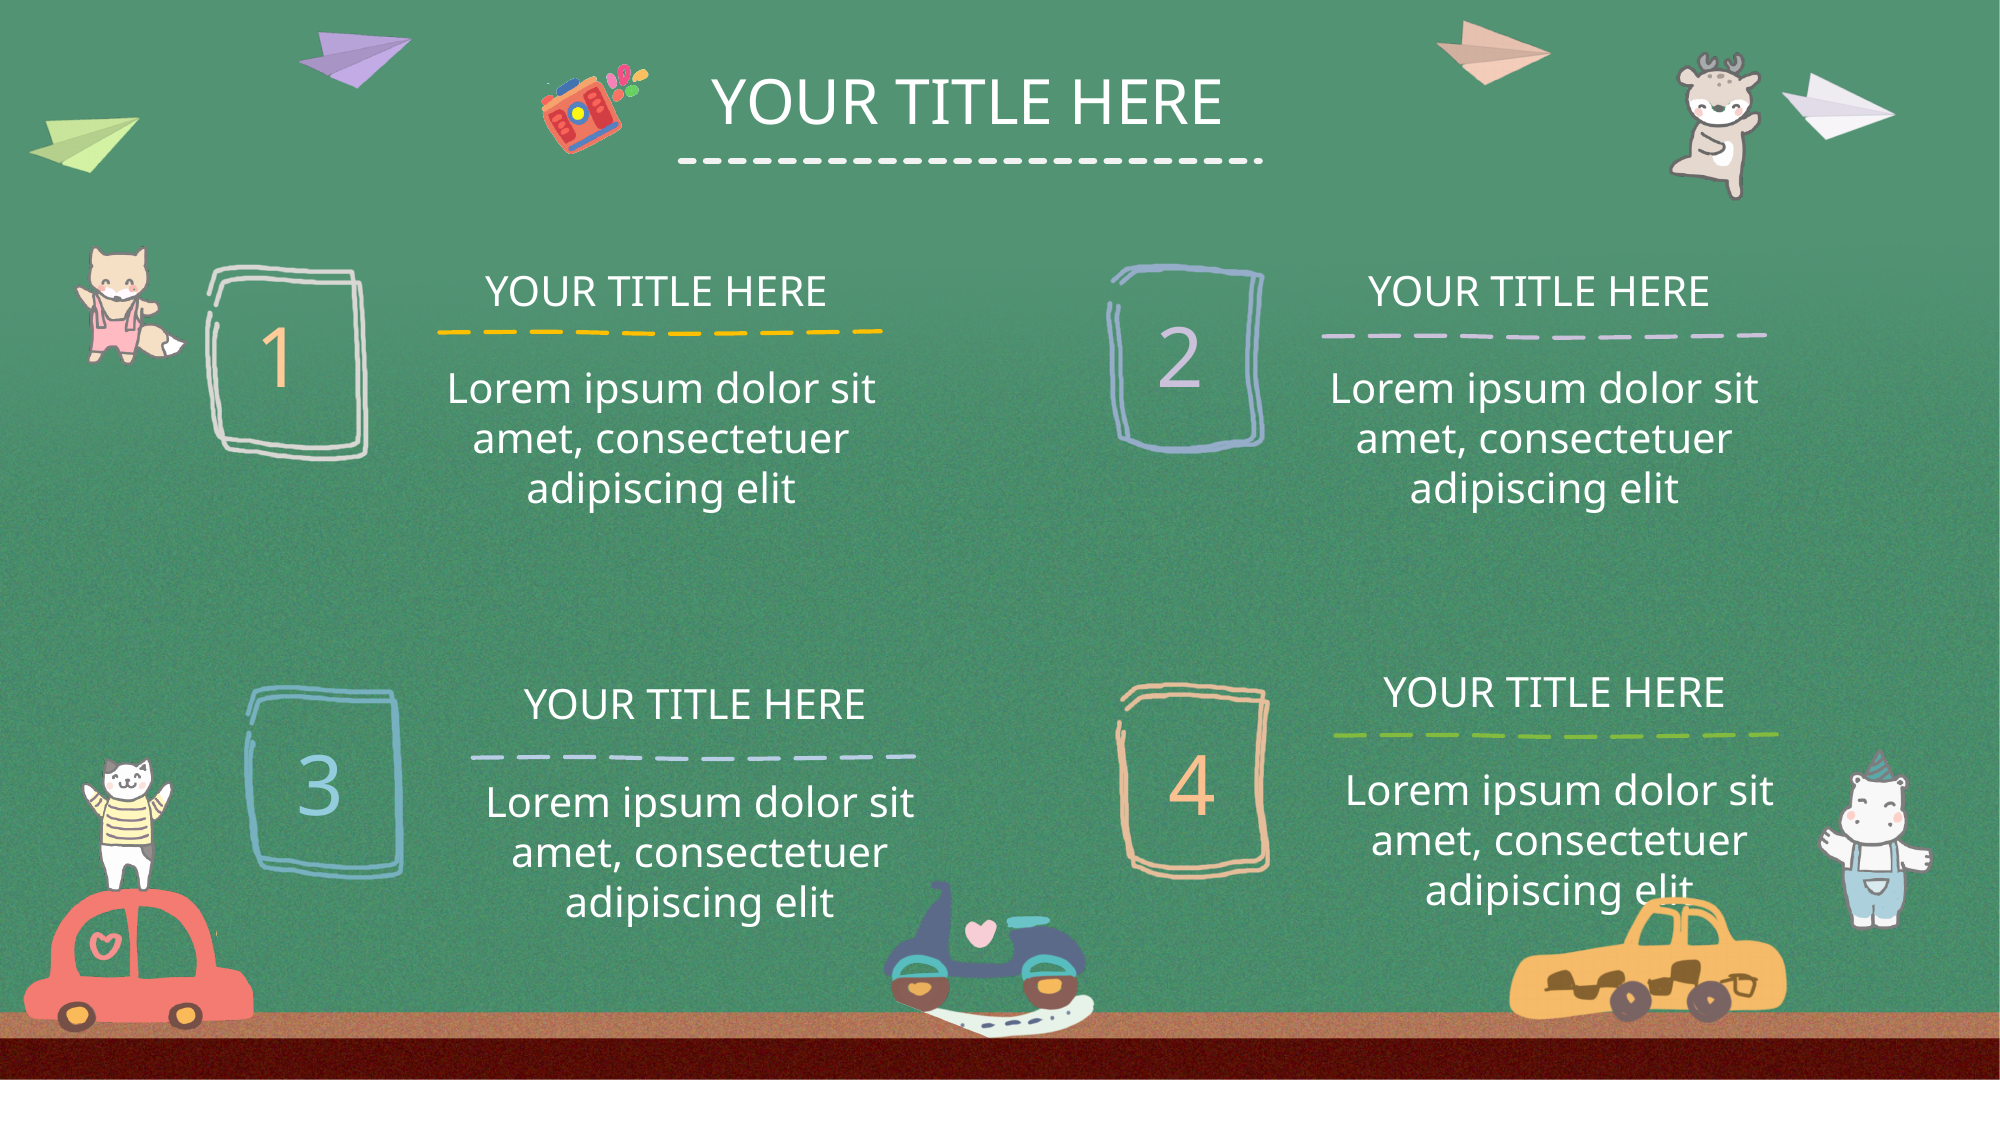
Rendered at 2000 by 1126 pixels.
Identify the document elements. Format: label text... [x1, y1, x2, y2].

text_box [1321, 333, 1768, 340]
text_box [470, 754, 916, 762]
text_box Lorem ipsum dolor sit amet, consectetuer adipiscing elit [1295, 354, 1793, 520]
text_box Lorem ipsum dolor sit amet, consectetuer adipiscing elit [451, 768, 910, 934]
text_box [437, 329, 883, 336]
text_box YOUR TITLE HERE [490, 670, 901, 736]
text_box YOUR TITLE HERE [697, 54, 1241, 145]
picture [0, 0, 2000, 1126]
text_box YOUR TITLE HERE [1334, 256, 1745, 322]
text_box YOUR TITLE HERE [451, 257, 862, 323]
text_box Lorem ipsum dolor sit amet, consectetuer adipiscing elit [412, 354, 910, 520]
text_box YOUR TITLE HERE [1349, 658, 1760, 724]
text_box [1339, 732, 1779, 739]
text_box Lorem ipsum dolor sit amet, consectetuer adipiscing elit [1310, 756, 1787, 922]
